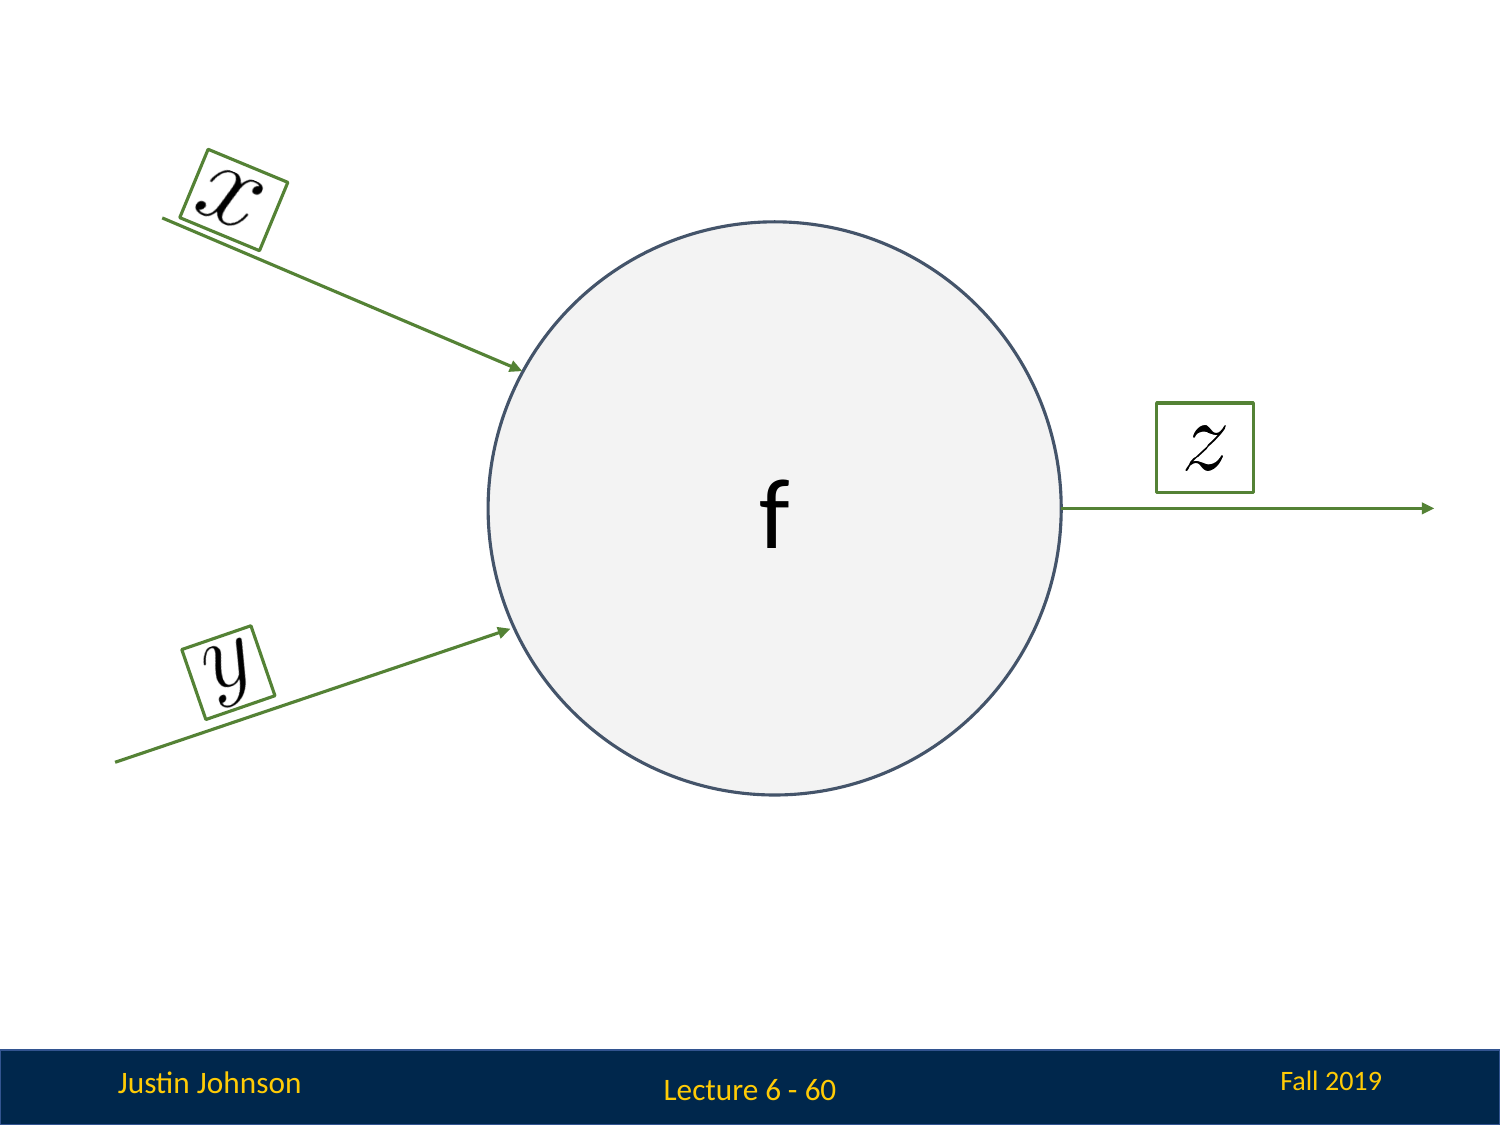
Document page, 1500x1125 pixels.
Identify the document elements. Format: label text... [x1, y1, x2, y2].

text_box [115, 628, 511, 763]
picture [201, 641, 260, 708]
slide_number Lecture 6 - 60 [547, 1057, 953, 1118]
text_box [180, 149, 288, 217]
text_box [1156, 403, 1254, 493]
text_box f [488, 221, 1062, 796]
picture [1181, 425, 1229, 493]
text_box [162, 217, 523, 372]
picture [199, 172, 262, 230]
